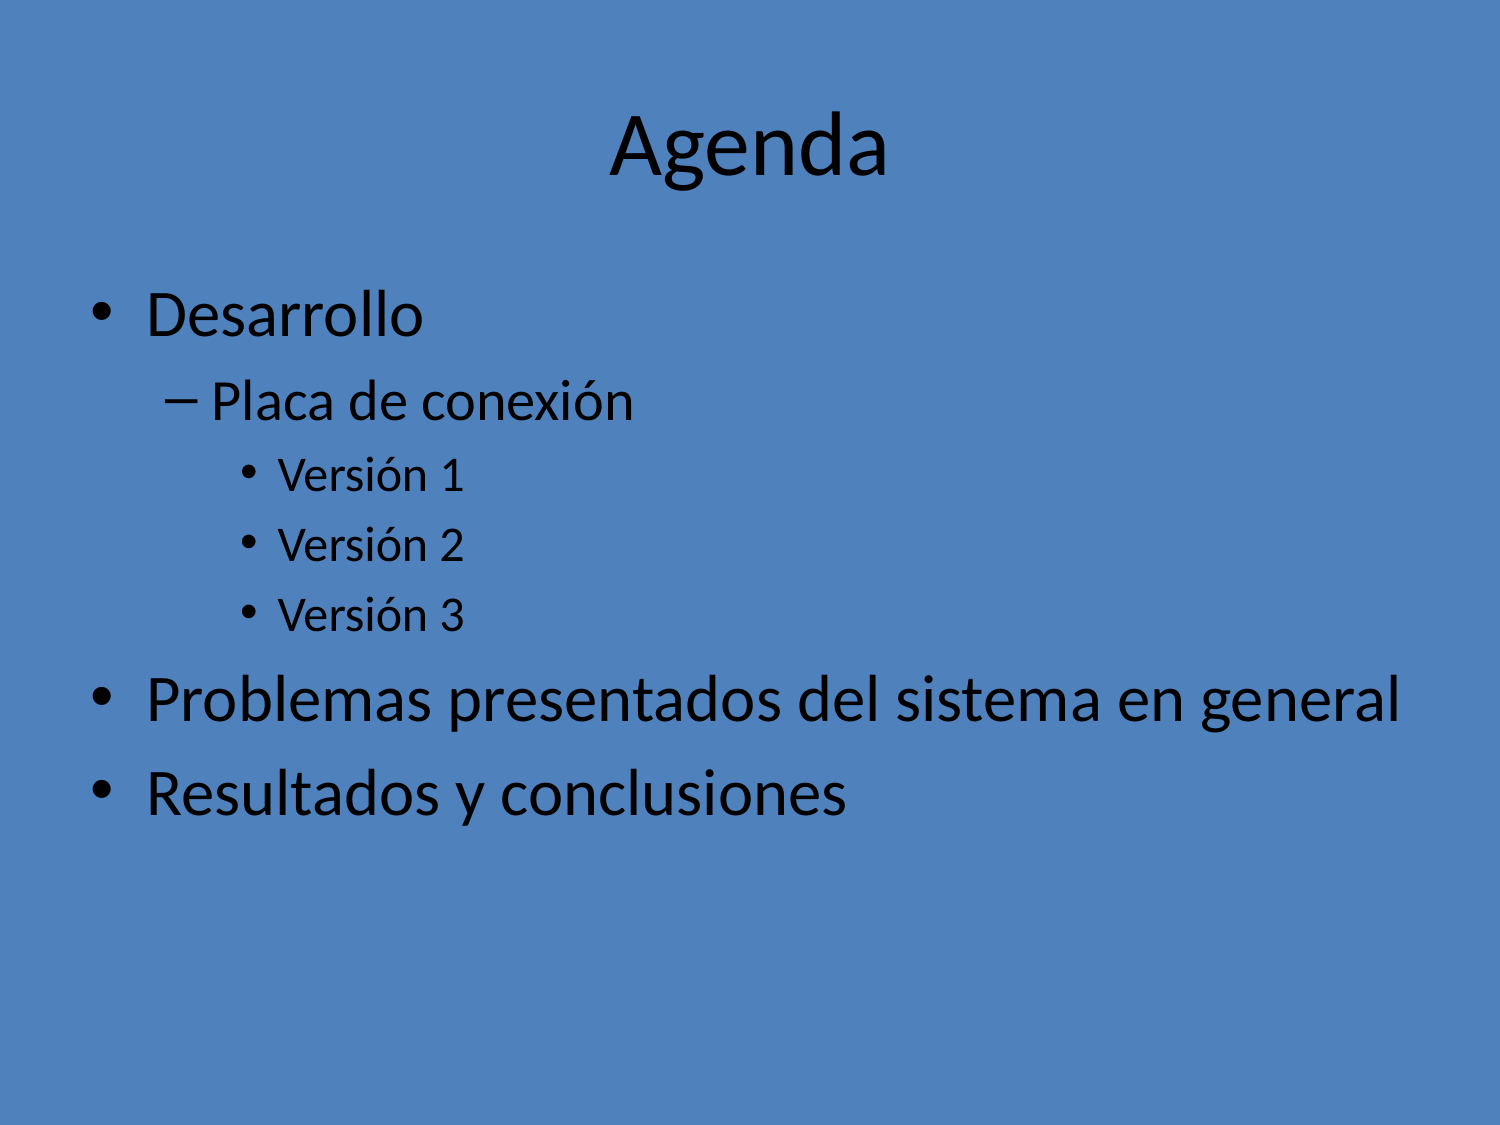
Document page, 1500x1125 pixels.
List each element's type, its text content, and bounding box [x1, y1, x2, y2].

title Agenda [75, 45, 1425, 233]
list Desarrollo Placa de conexión Versión 1 Versión 2 Versión 3 Problemas presentados del sistema en general Resultados y conclusiones [75, 262, 1425, 1005]
